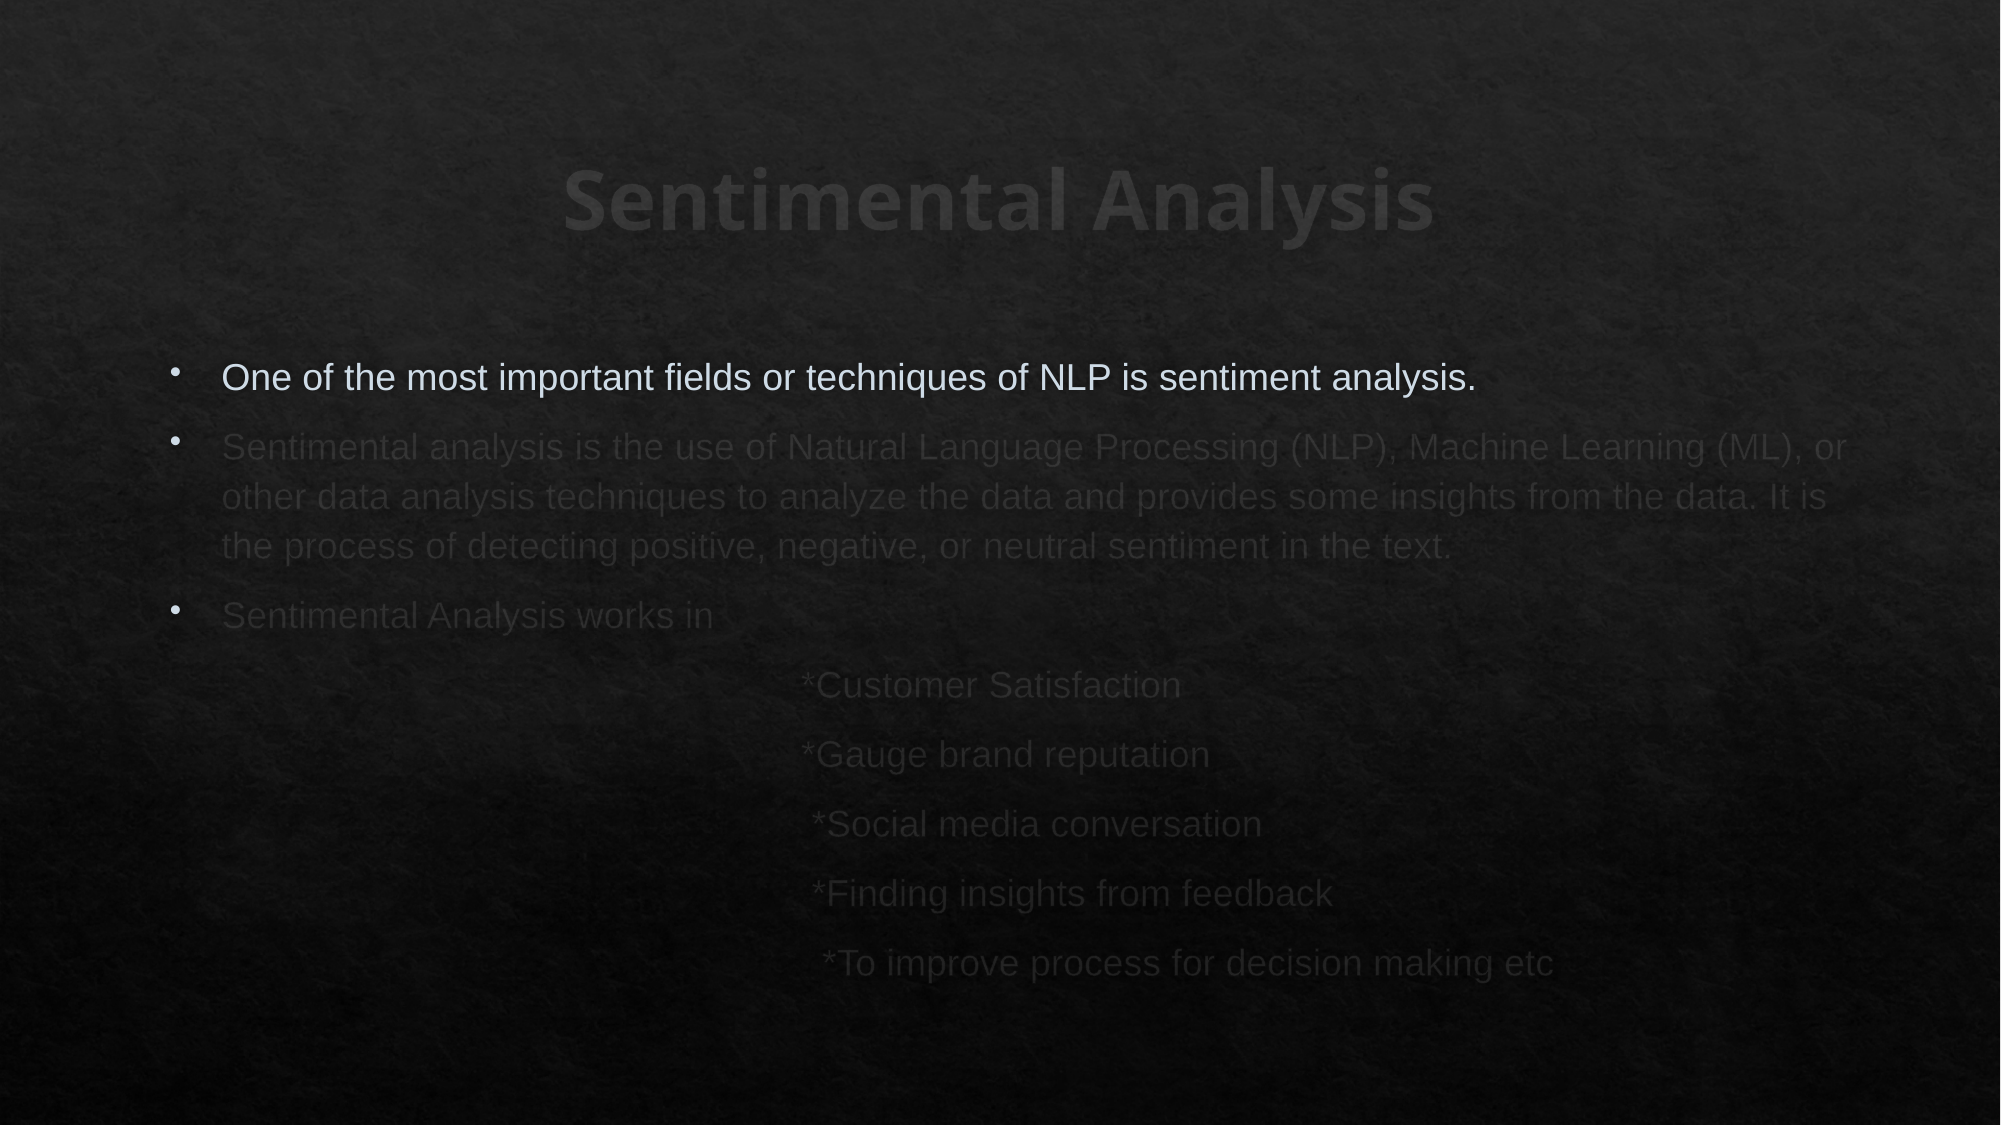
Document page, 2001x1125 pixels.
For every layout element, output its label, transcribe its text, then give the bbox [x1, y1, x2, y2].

list One of the most important fields or techniques of NLP is sentiment analysis. Sentimental analysis is the use of Natural Language Processing (NLP), Machine Learning (ML), or other data analysis techniques to analyze the data and provides some insights from the data. It is the process of detecting positive, negative, or neutral sentiment in the text. Sentimental Analysis works in *Customer Satisfaction *Gauge brand reputation *Social media conversation *Finding insights from feedback *To improve process for decision making etc [149, 340, 1884, 1078]
title Sentimental Analysis [149, 99, 1849, 307]
